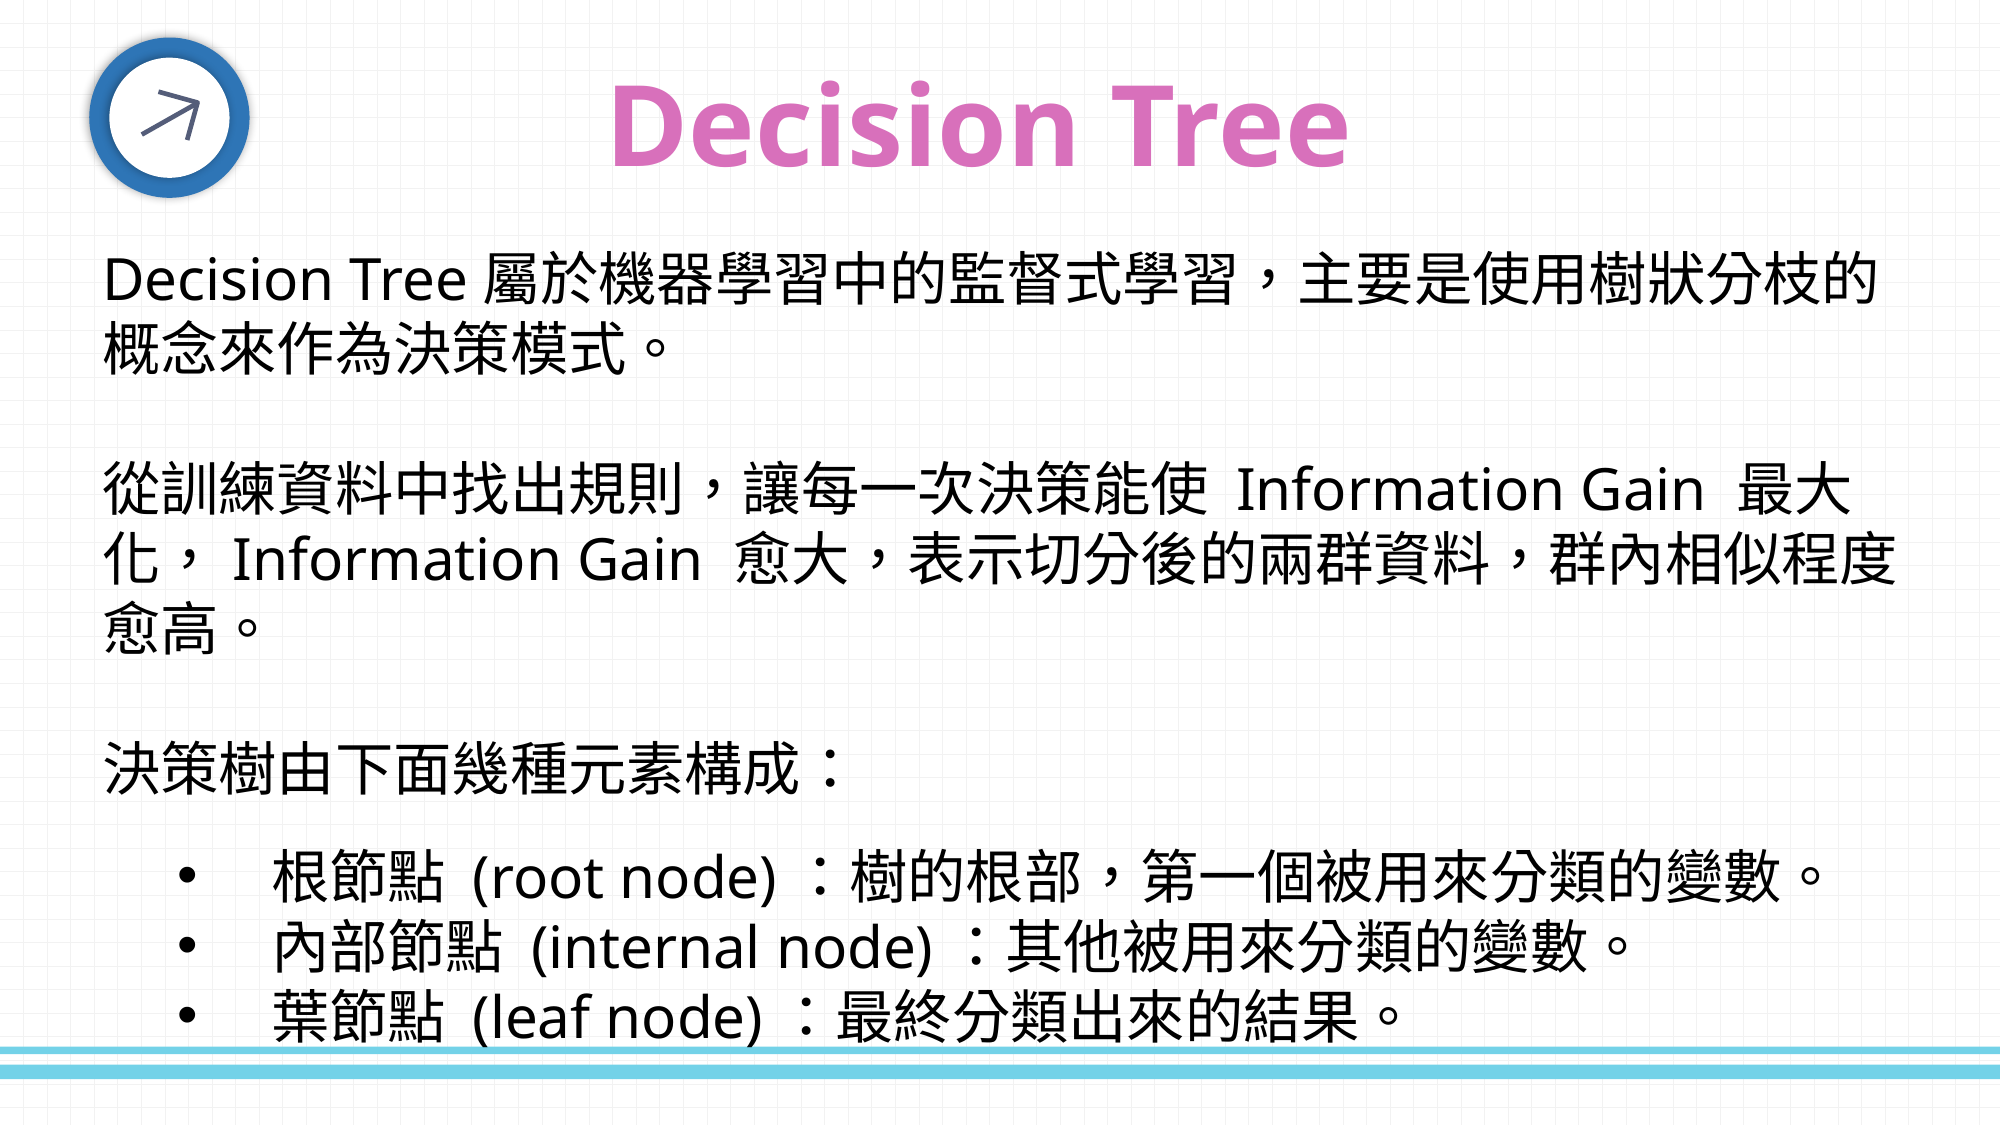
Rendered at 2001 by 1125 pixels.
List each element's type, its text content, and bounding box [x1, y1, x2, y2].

text_box Decision Tree屬於機器學習中的監督式學習，主要是使用樹狀分枝的概念來作為決策模式。 從訓練資料中找出規則，讓每一次決策能使 Information Gain 最大化，Information Gain 愈大，表示切分後的兩群資料，群內相似程度愈高。 決策樹由下面幾種元素構成： 根節點 (root node)：樹的根部，第一個被用來分類的變數。 內部節點 (internal node)：其他被用來分類的變數。 葉節點 (leaf node)：最終分類出來的結果。 [87, 235, 1916, 1125]
list Decision Tree [250, 68, 1842, 176]
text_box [89, 37, 250, 198]
